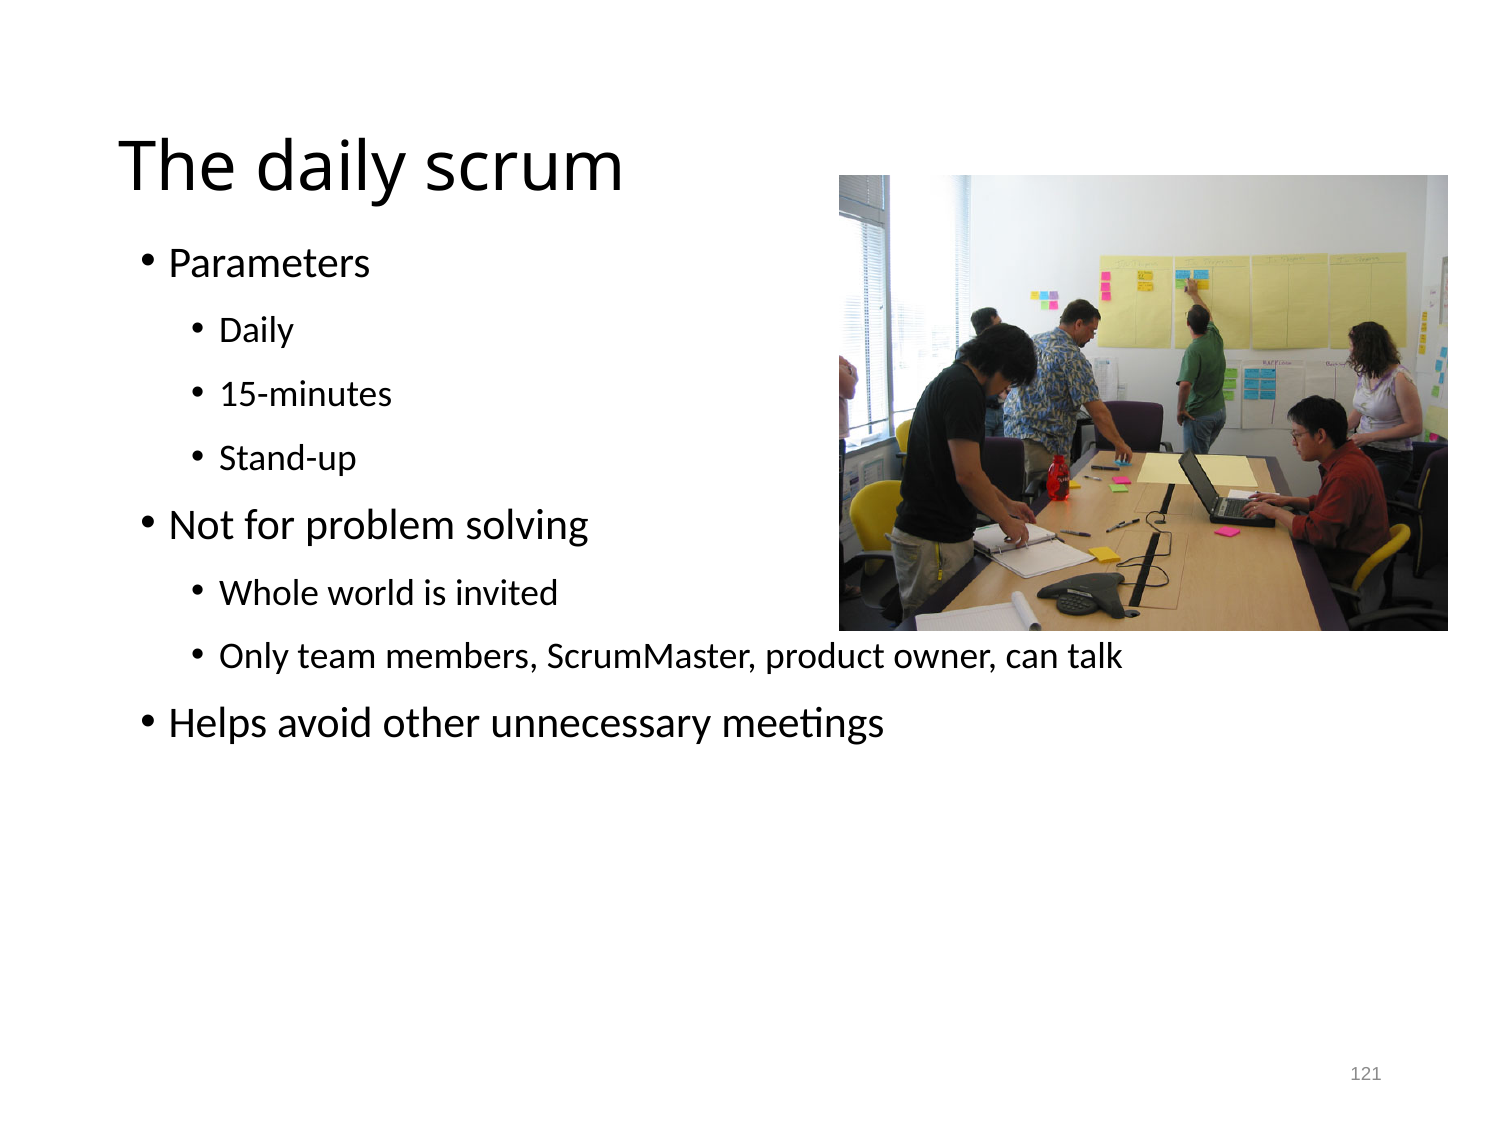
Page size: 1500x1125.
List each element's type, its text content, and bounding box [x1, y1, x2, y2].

title The daily scrum [103, 59, 1397, 236]
slide_number 121 [1059, 1042, 1397, 1103]
picture [839, 174, 1449, 632]
list Parameters Daily 15-minutes Stand-up Not for problem solving Whole world is invited Only team members, ScrumMaster, product owner, can talk Helps avoid other unnecessary meetings [50, 236, 1448, 1045]
